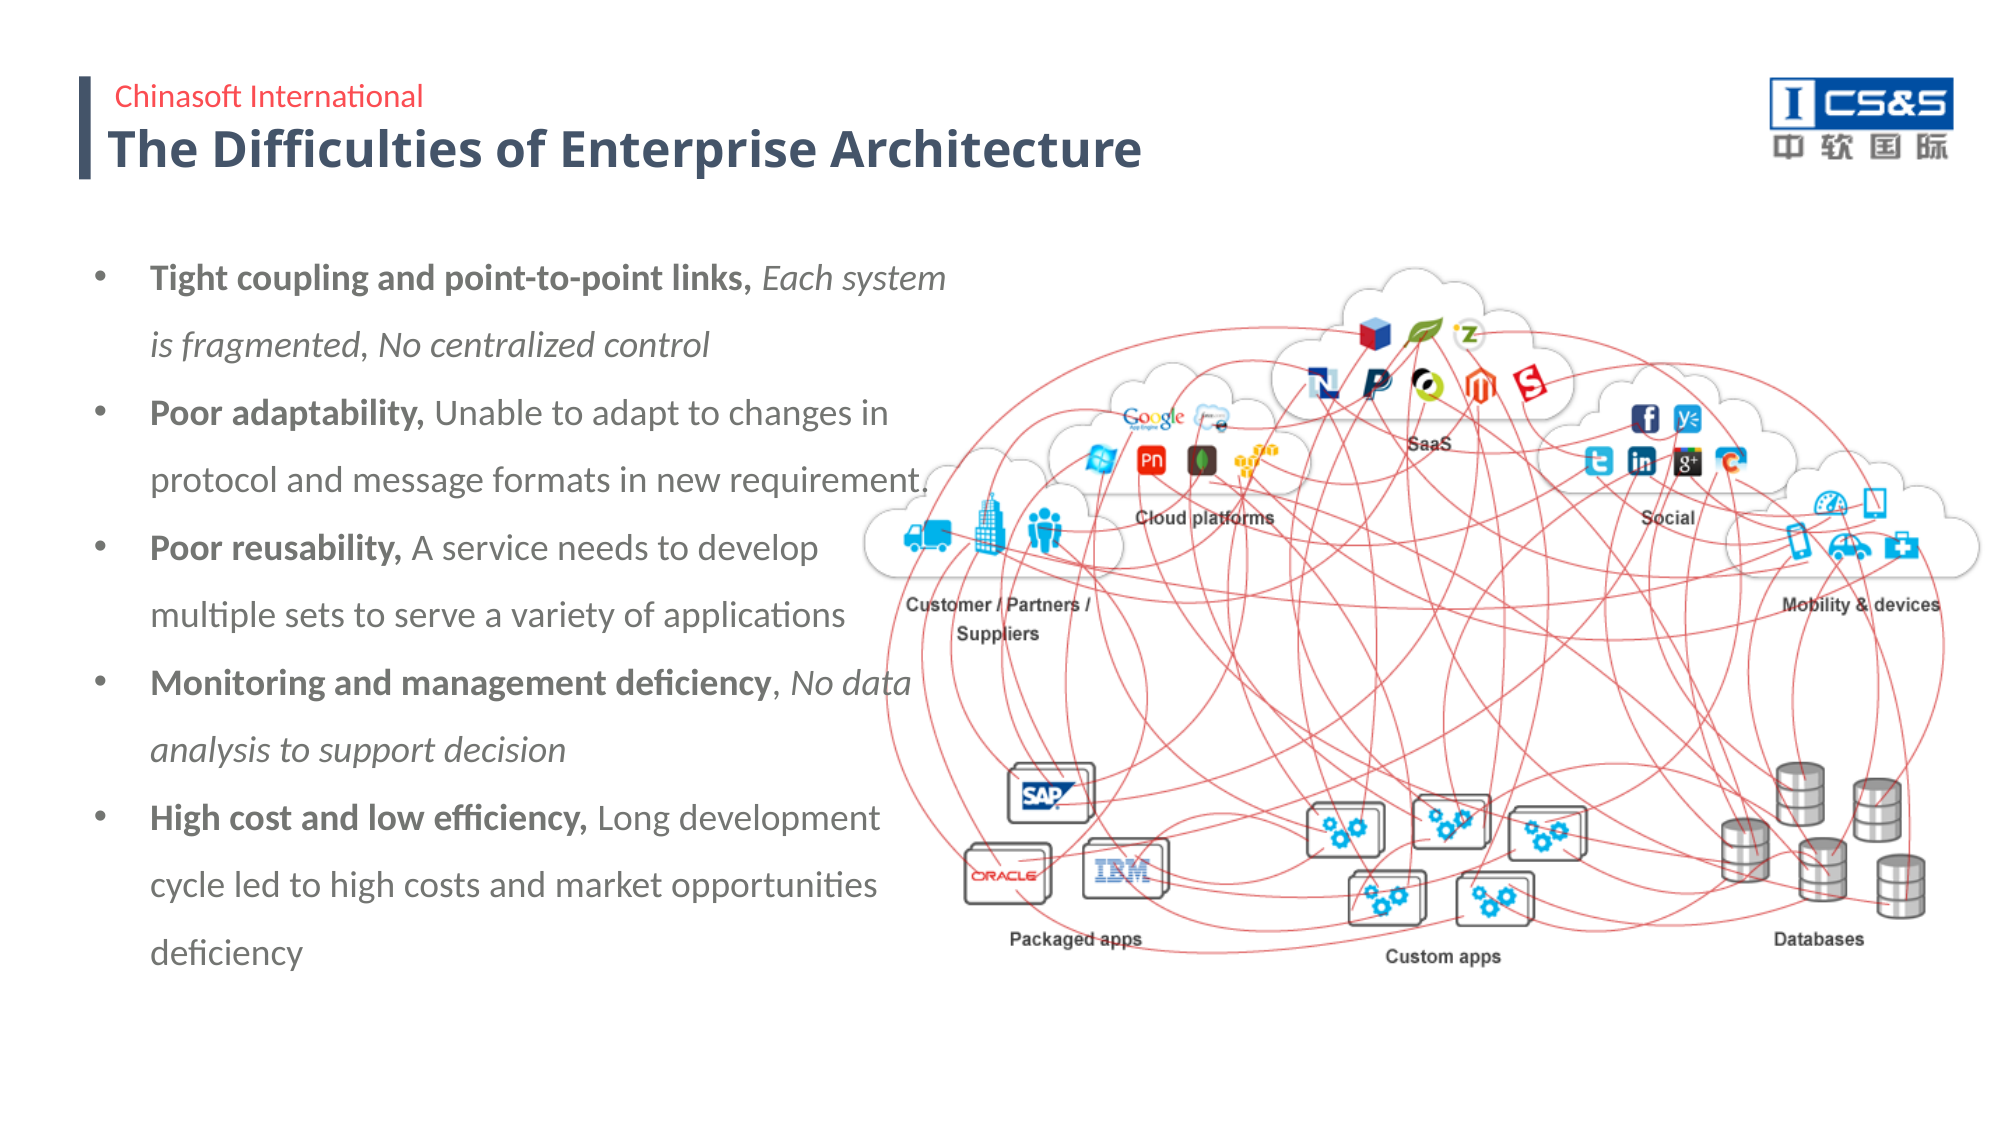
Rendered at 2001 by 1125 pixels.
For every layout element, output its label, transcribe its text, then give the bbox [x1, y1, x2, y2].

picture [861, 266, 2000, 1029]
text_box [79, 66, 1871, 186]
picture [1767, 59, 1958, 177]
text_box Tight coupling and point-to-point links, Each system is fragmented, No centralized control Poor adaptability, Unable to adapt to changes in protocol and message formats in new requirement. Poor reusability, A service needs to develop multiple sets to serve a variety of applications Monitoring and management deficiency, No data analysis to support decision High cost and low efficiency, Long development cycle led to high costs and market opportunities deficiency [79, 222, 967, 980]
